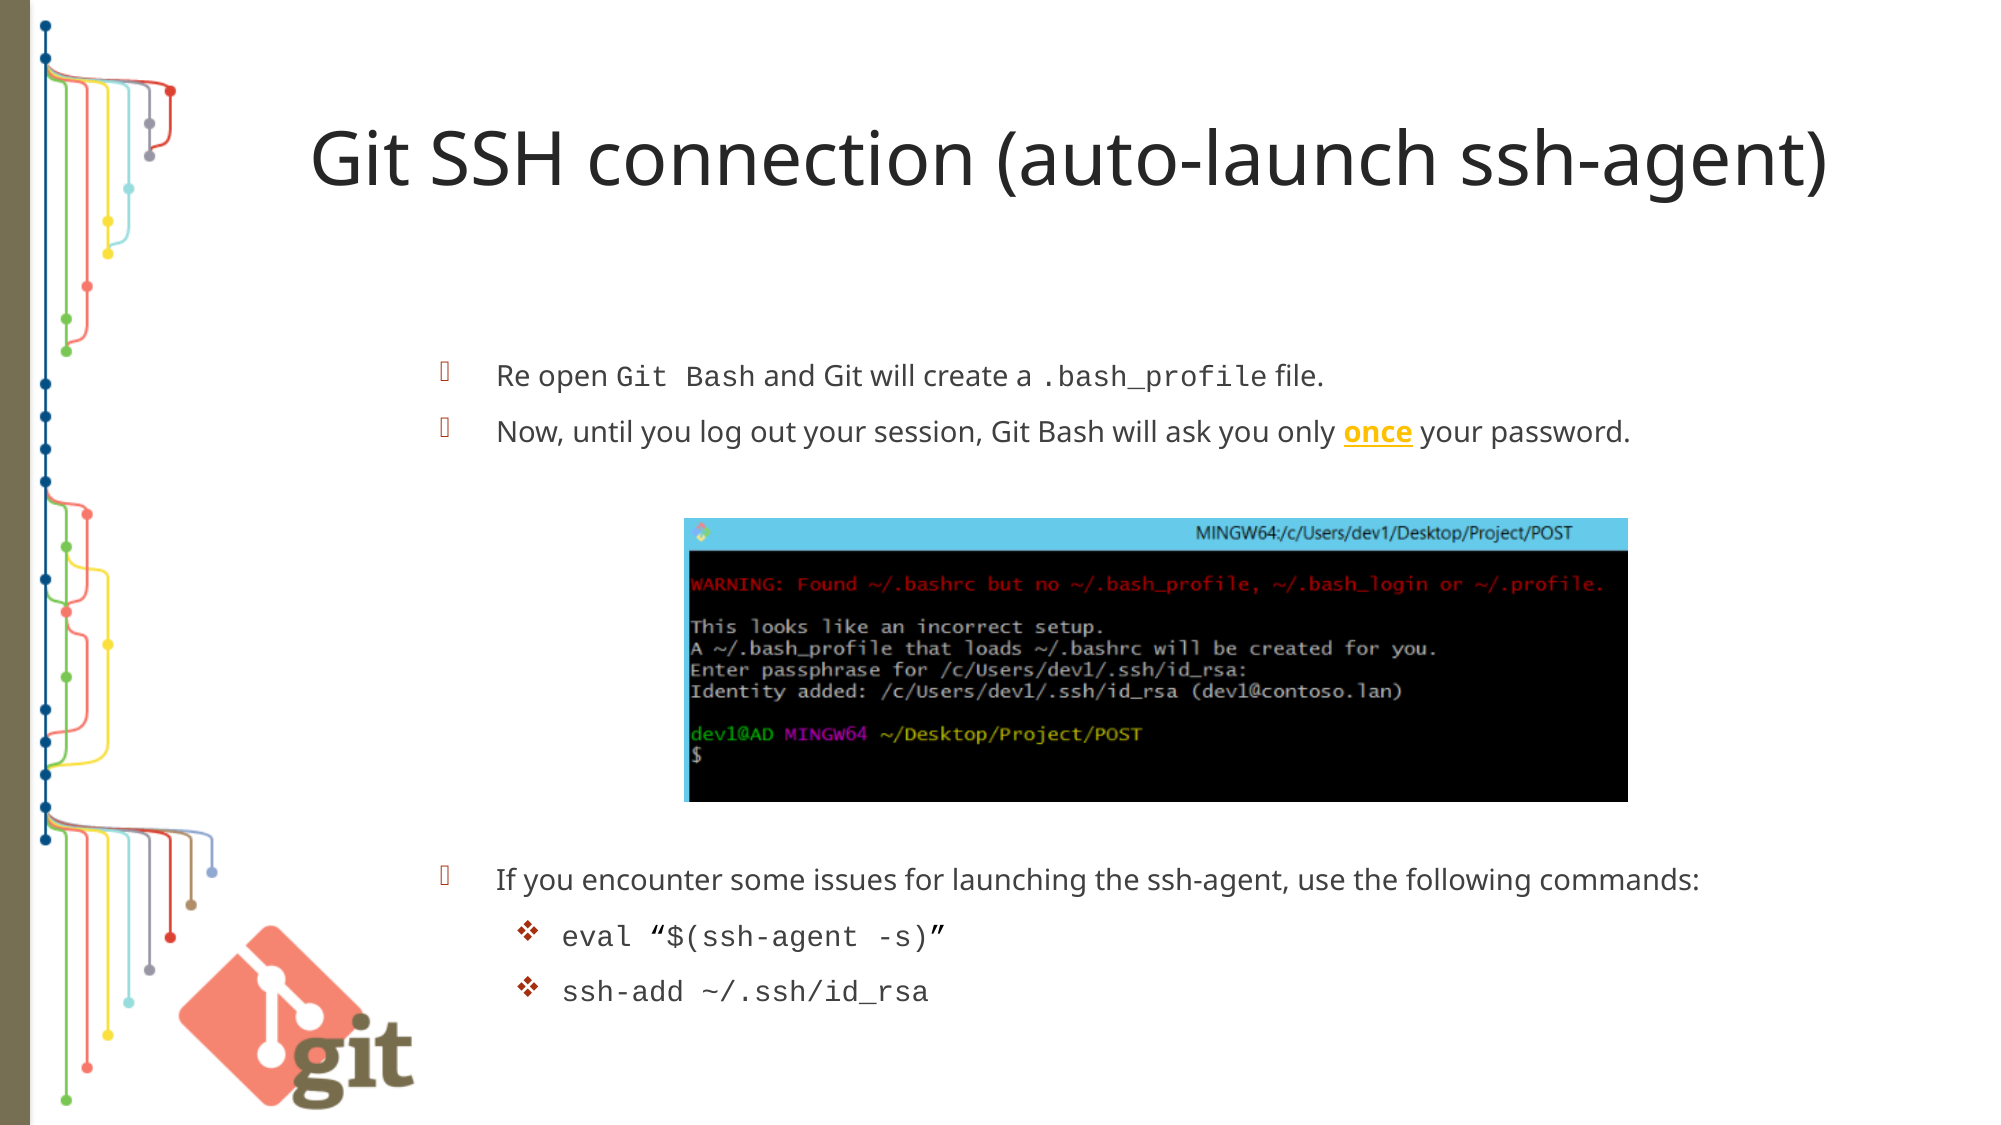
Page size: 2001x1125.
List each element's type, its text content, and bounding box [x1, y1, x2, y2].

picture [30, 0, 2001, 1125]
title Git SSH connection (auto-launch ssh-agent) [294, 102, 1888, 313]
list Re open Git Bash and Git will create a .bash_profile file. Now, until you log out your session, Git Bash will ask you only once your password. If you encounter some issues for launching the ssh-agent, use the following commands: eval “$(ssh-agent -s)” ssh-add ~/.ssh/id_rsa [424, 350, 1888, 1023]
